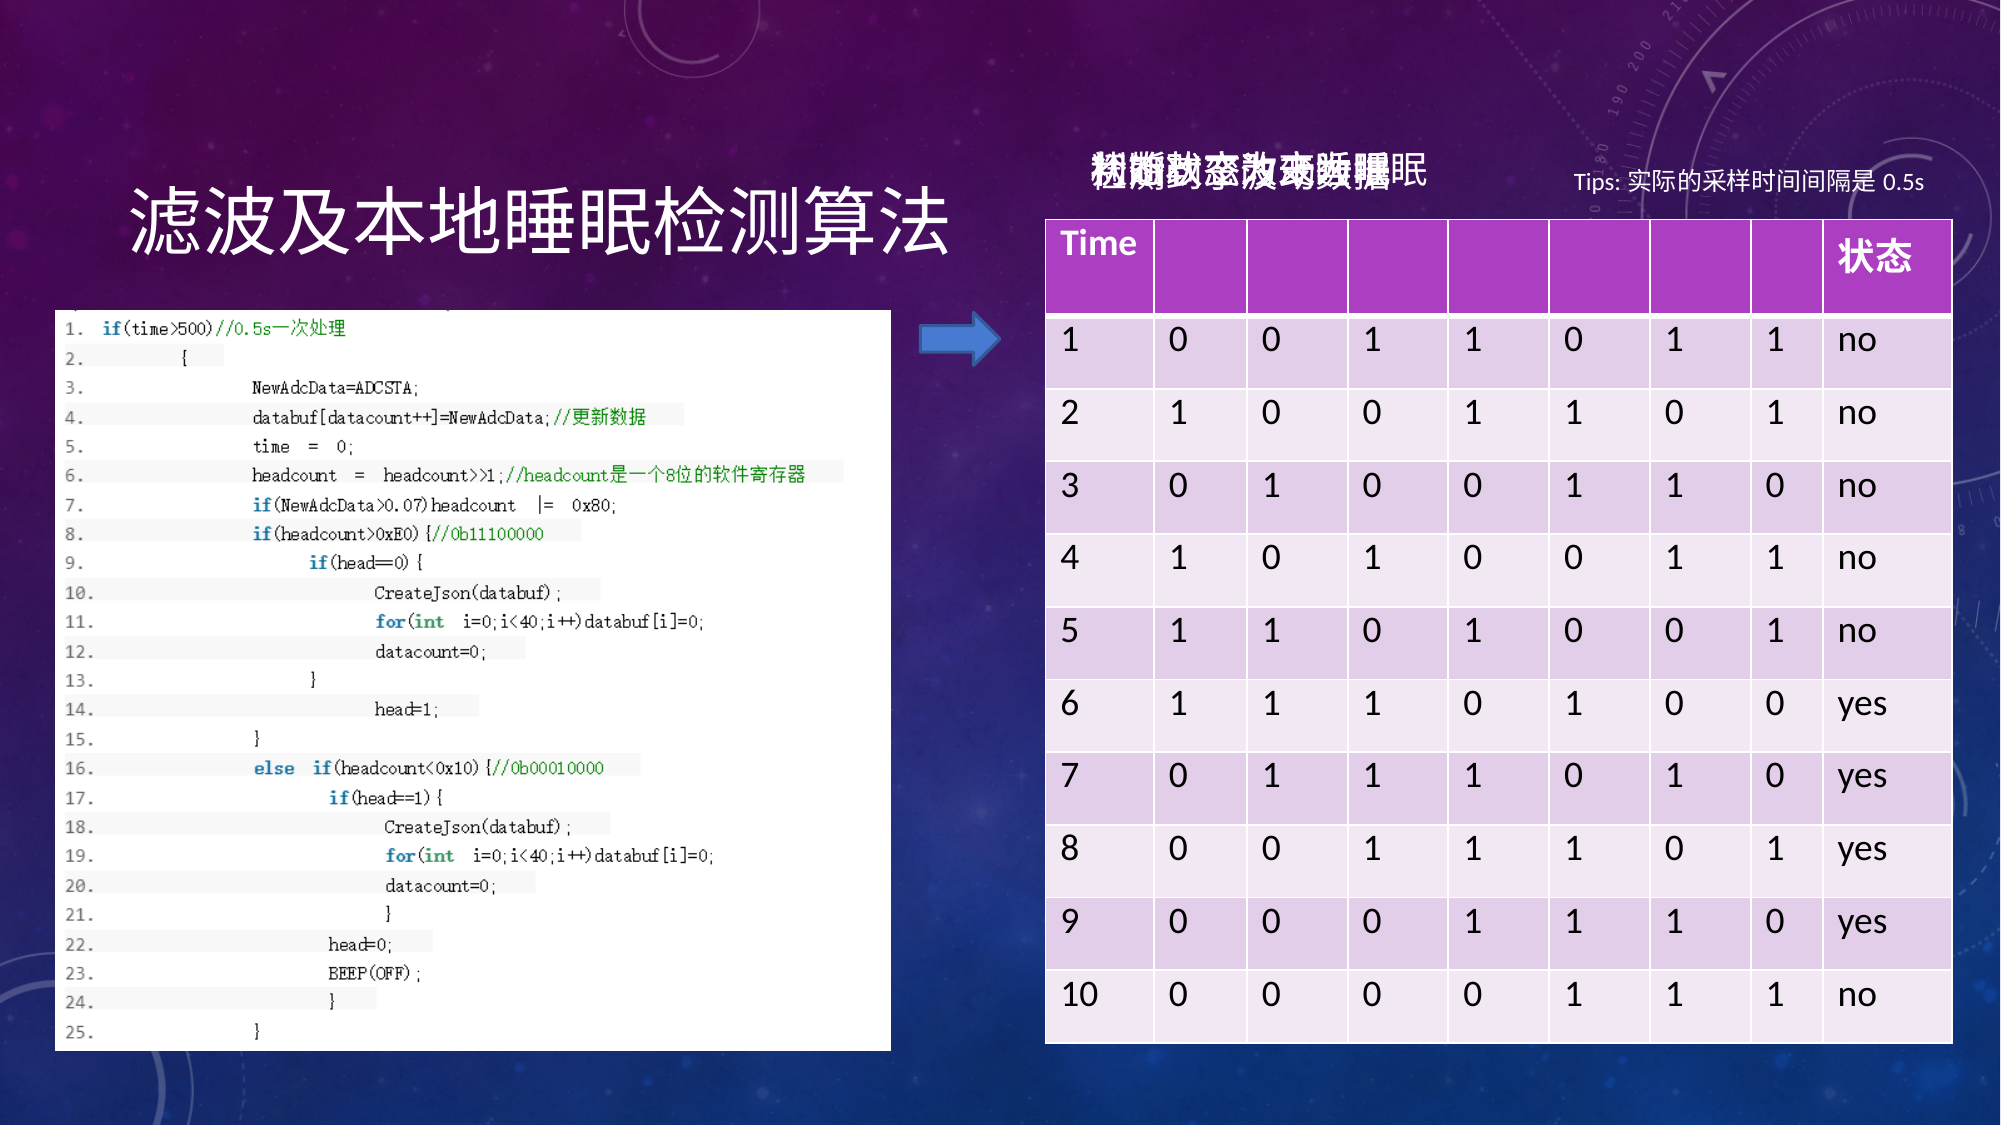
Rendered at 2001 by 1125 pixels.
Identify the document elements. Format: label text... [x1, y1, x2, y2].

table_cell 4 [1046, 535, 1153, 606]
table_cell 1 [1752, 971, 1822, 1042]
table_header [1550, 220, 1649, 313]
table_cell 0 [1155, 971, 1246, 1042]
table_cell 1 [1449, 319, 1548, 388]
table_cell 1 [1651, 971, 1750, 1042]
table_cell 0 [1550, 608, 1649, 679]
table_cell 1 [1449, 390, 1548, 460]
table_header 状态 [1824, 220, 1951, 313]
table_cell 1 [1155, 390, 1246, 460]
table_cell 1 [1752, 319, 1822, 388]
table_cell 1 [1155, 608, 1246, 679]
table_cell 1 [1651, 898, 1750, 969]
table_cell 0 [1349, 462, 1447, 533]
table_cell 0 [1752, 462, 1822, 533]
table_cell 0 [1651, 390, 1750, 460]
table_header [1248, 220, 1347, 313]
table_cell 1 [1651, 319, 1750, 388]
table_cell 1 [1248, 753, 1347, 824]
table_cell no [1824, 535, 1951, 606]
table_cell 0 [1248, 898, 1347, 969]
table_cell 1 [1449, 826, 1548, 897]
table_cell 7 [1046, 753, 1153, 824]
table_cell 8 [1046, 826, 1153, 897]
table_cell 1 [1248, 462, 1347, 533]
table_cell 0 [1349, 971, 1447, 1042]
table_cell 1 [1550, 390, 1649, 460]
table_cell 9 [1046, 898, 1153, 969]
table_cell no [1824, 608, 1951, 679]
table_cell 1 [1752, 535, 1822, 606]
table_cell 1 [1248, 680, 1347, 751]
table_cell 1 [1550, 971, 1649, 1042]
table_cell yes [1824, 753, 1951, 824]
table_cell 0 [1550, 535, 1649, 606]
table_cell 2 [1046, 390, 1153, 460]
table_cell 0 [1449, 680, 1548, 751]
table_cell 0 [1449, 462, 1548, 533]
table_cell 0 [1651, 608, 1750, 679]
table_cell 0 [1752, 680, 1822, 751]
table_cell no [1824, 390, 1951, 460]
table_header Time [1046, 220, 1153, 313]
picture [0, 0, 2001, 1125]
table_cell 5 [1046, 608, 1153, 679]
table_cell yes [1824, 898, 1951, 969]
table_cell 0 [1248, 390, 1347, 460]
table_cell 1 [1449, 753, 1548, 824]
table_cell 1 [1046, 319, 1153, 388]
text_box Tips:实际的采样时间间隔是0.5s [1558, 158, 1940, 203]
table_cell 1 [1349, 753, 1447, 824]
table_cell 0 [1449, 971, 1548, 1042]
title 滤波及本地睡眠检测算法 [112, 99, 1775, 339]
table_cell 1 [1752, 390, 1822, 460]
table_cell 1 [1752, 608, 1822, 679]
table_cell no [1824, 971, 1951, 1042]
table_cell 0 [1248, 826, 1347, 897]
table_cell 0 [1550, 319, 1649, 388]
table_cell 1 [1449, 898, 1548, 969]
table_cell 1 [1349, 319, 1447, 388]
table_cell 0 [1349, 608, 1447, 679]
table_cell 1 [1651, 535, 1750, 606]
table_cell 1 [1349, 680, 1447, 751]
table_cell 0 [1752, 753, 1822, 824]
table_cell yes [1824, 826, 1951, 897]
table_cell 1 [1449, 608, 1548, 679]
table_cell 0 [1550, 753, 1649, 824]
table_header [1752, 220, 1822, 313]
table_header [1449, 220, 1548, 313]
text_box 判断状态改变为睡眠 [1406, 139, 1444, 199]
table_cell 0 [1155, 753, 1246, 824]
table_cell 0 [1349, 898, 1447, 969]
table_cell no [1824, 319, 1951, 388]
table_cell 1 [1752, 826, 1822, 897]
table_cell 3 [1046, 462, 1153, 533]
table_cell 0 [1155, 826, 1246, 897]
table_cell 0 [1248, 971, 1347, 1042]
table_cell 0 [1651, 680, 1750, 751]
table_cell 6 [1046, 680, 1153, 751]
text_box [918, 310, 1002, 367]
table_cell 0 [1449, 535, 1548, 606]
table_cell 1 [1550, 826, 1649, 897]
table_header [1651, 220, 1750, 313]
table_header [1349, 220, 1447, 313]
table_cell 0 [1349, 390, 1447, 460]
table_cell 0 [1155, 462, 1246, 533]
table_cell 0 [1752, 898, 1822, 969]
table_cell 1 [1349, 826, 1447, 897]
table_cell 0 [1248, 535, 1347, 606]
table_cell yes [1824, 680, 1951, 751]
table_cell 0 [1155, 898, 1246, 969]
table_cell 1 [1155, 680, 1246, 751]
table_cell 0 [1248, 319, 1347, 388]
table_cell 1 [1155, 535, 1246, 606]
table_cell 1 [1550, 898, 1649, 969]
table_cell 1 [1550, 462, 1649, 533]
table_cell 10 [1046, 971, 1153, 1042]
table_cell 1 [1349, 535, 1447, 606]
text_box 状态改变为未睡眠 [1075, 139, 1406, 199]
table_cell 0 [1651, 826, 1750, 897]
table_cell 1 [1651, 753, 1750, 824]
table_cell 1 [1651, 462, 1750, 533]
table_cell 0 [1155, 319, 1246, 388]
table_cell no [1824, 462, 1951, 533]
table_header [1155, 220, 1246, 313]
text_box 检测到了波动数据 [1075, 199, 1406, 203]
table_cell 1 [1248, 608, 1347, 679]
table_cell 1 [1550, 680, 1649, 751]
